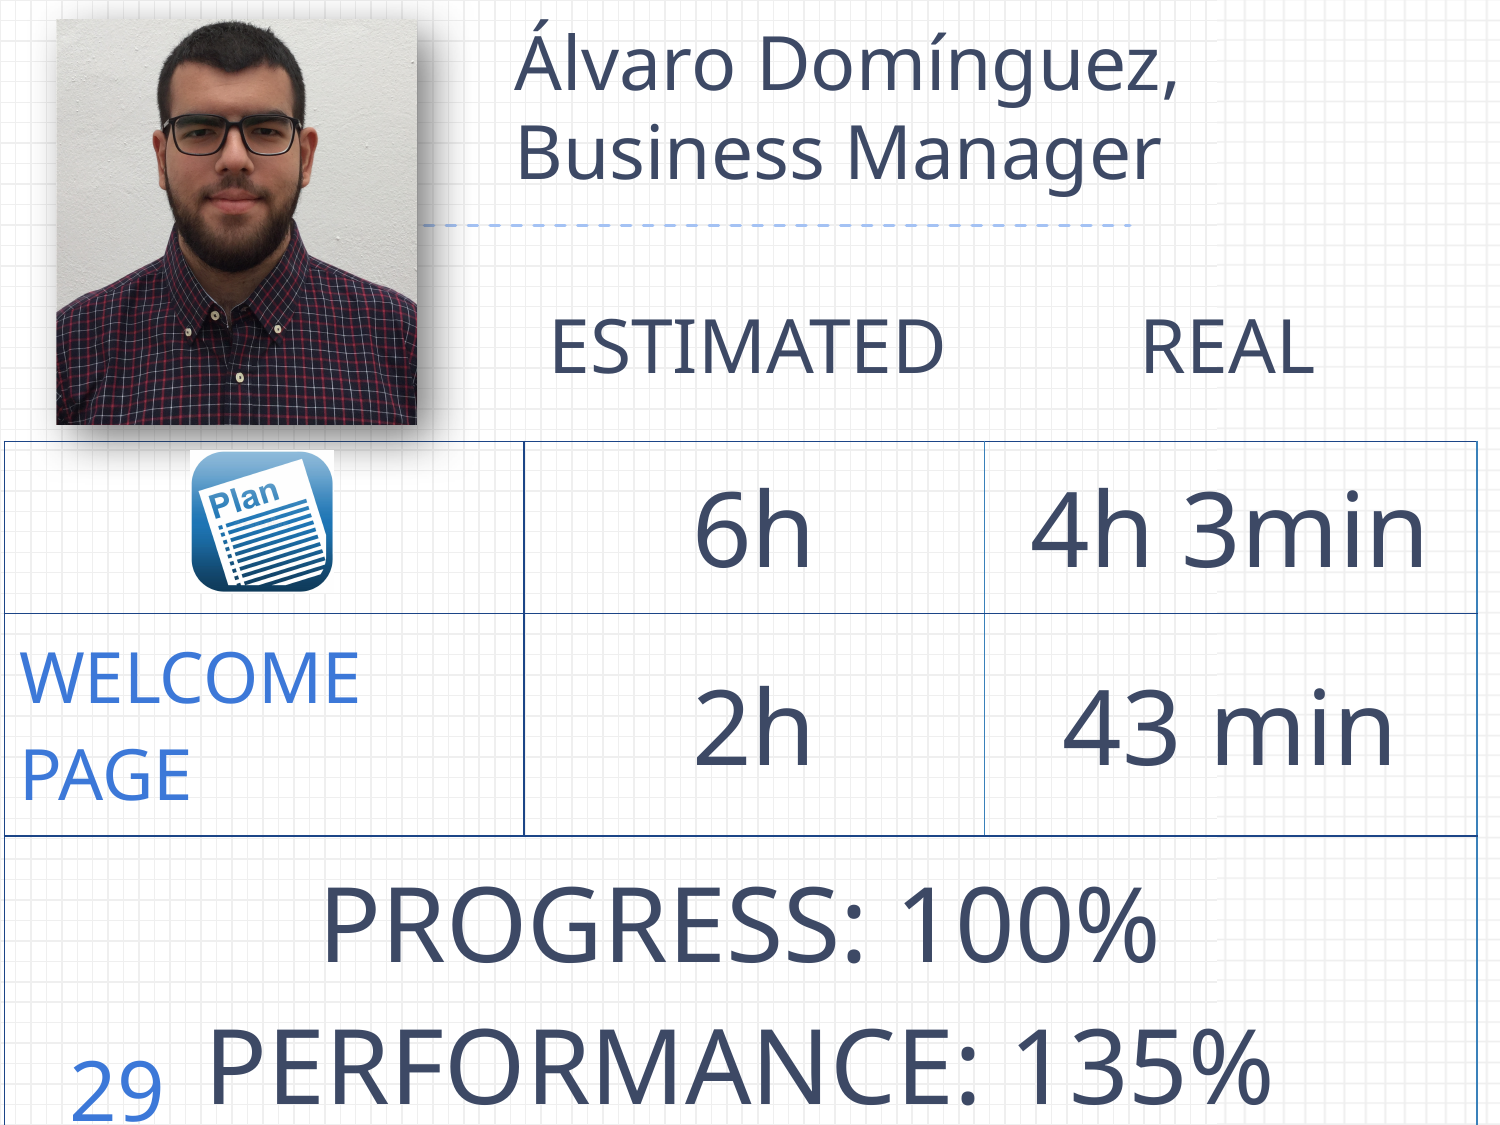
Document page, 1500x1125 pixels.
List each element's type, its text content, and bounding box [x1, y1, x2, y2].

table_header [5, 442, 523, 613]
table_header 4h 3min [985, 451, 1212, 613]
table_cell 2h [525, 614, 984, 835]
table_cell WELCOME PAGE [5, 614, 523, 835]
text_box ESTIMATED [508, 283, 987, 451]
picture [56, 18, 417, 425]
picture [1217, 0, 1500, 1125]
table_header 6h [525, 451, 984, 613]
text_box Álvaro Domínguez, Business Manager [499, 0, 1215, 167]
text_box REAL [987, 283, 1212, 451]
picture [190, 449, 334, 594]
table_cell PROGRESS: 100% PERFORMANCE: 135% [5, 837, 1212, 1125]
text_box 29 [54, 1024, 191, 1125]
table_cell 43 min [985, 614, 1212, 835]
